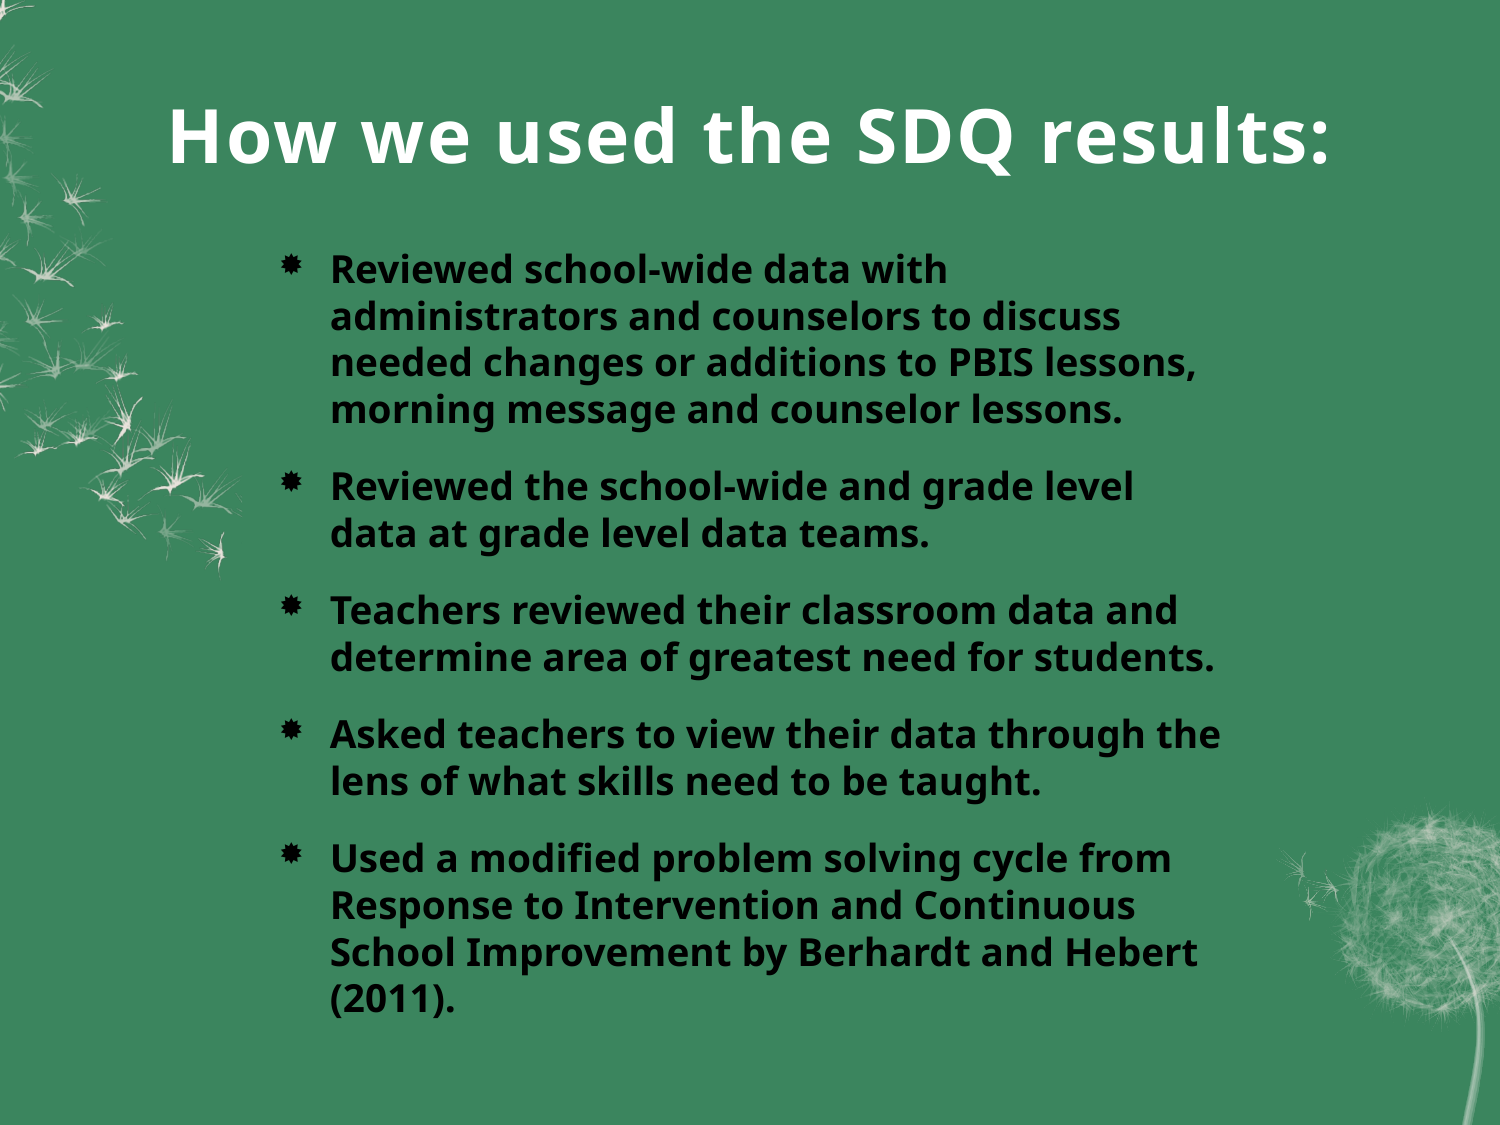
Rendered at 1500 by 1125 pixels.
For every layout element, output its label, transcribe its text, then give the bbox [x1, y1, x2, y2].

picture [0, 0, 243, 587]
picture [1275, 525, 1500, 1125]
list Reviewed school-wide data with administrators and counselors to discuss needed changes or additions to PBIS lessons, morning message and counselor lessons. Reviewed the school-wide and grade level data at grade level data teams. Teachers reviewed their classroom data and determine area of greatest need for students. Asked teachers to view their data through the lens of what skills need to be taught. Used a modified problem solving cycle from Response to Intervention and Continuous School Improvement by Berhardt and Hebert (2011). [262, 237, 1238, 1038]
title How we used the SDQ results: [75, 24, 1425, 243]
